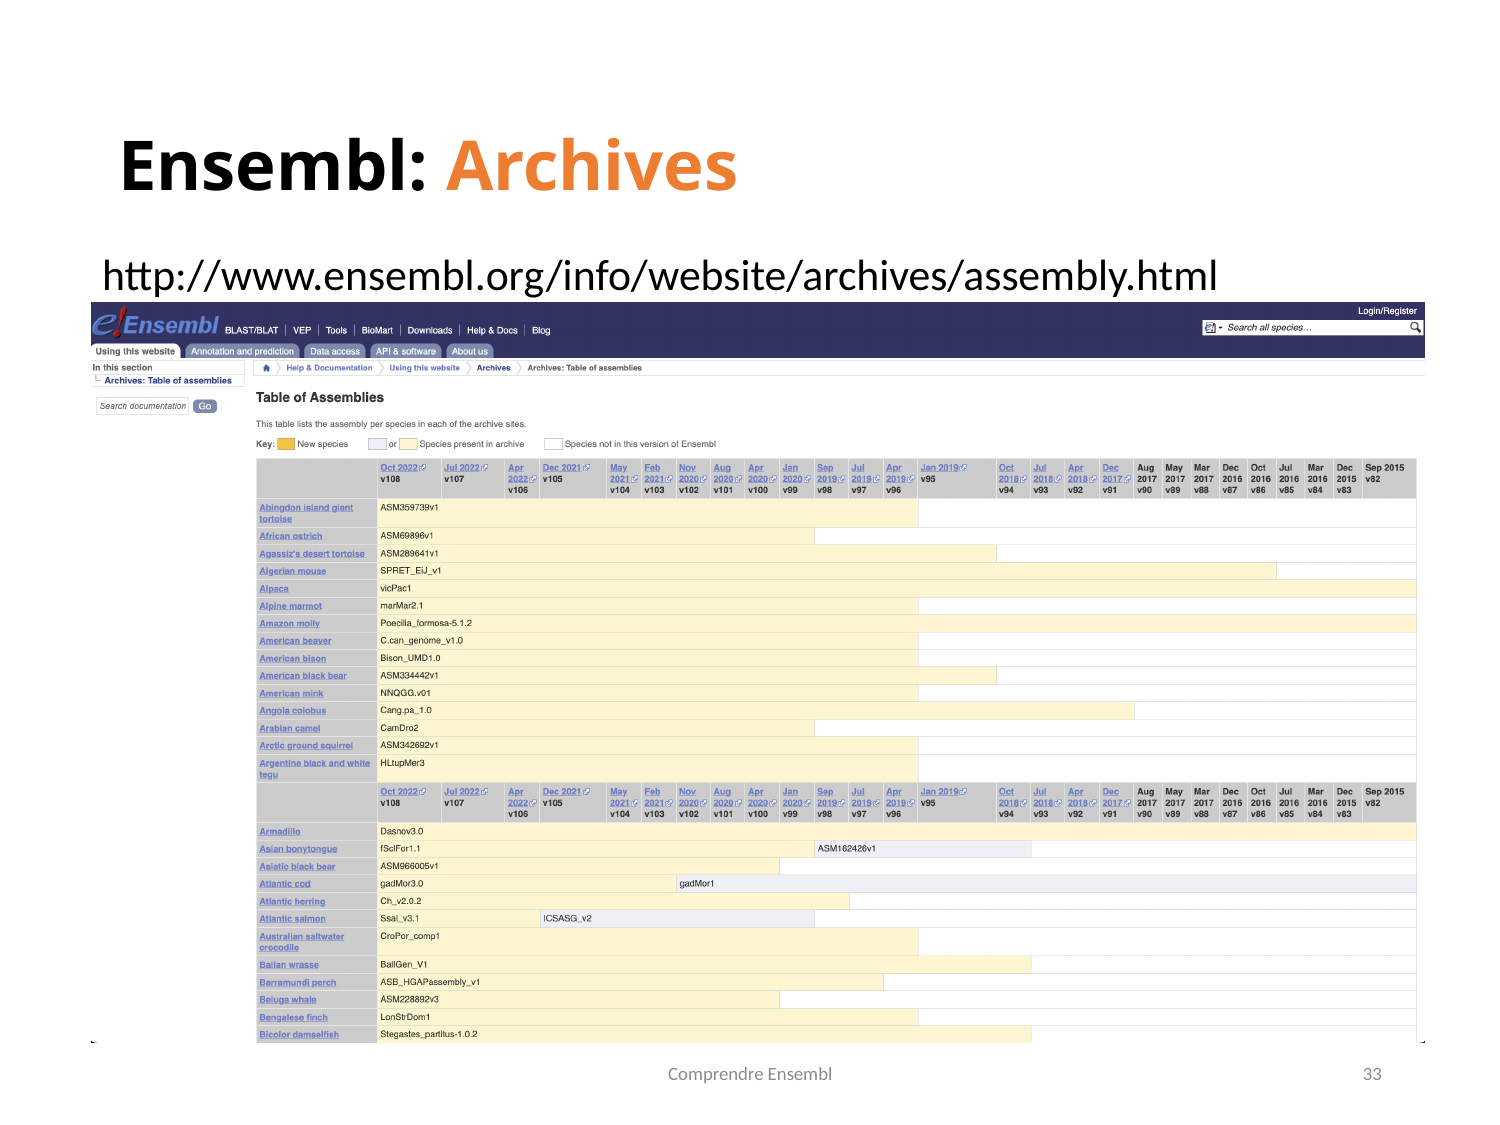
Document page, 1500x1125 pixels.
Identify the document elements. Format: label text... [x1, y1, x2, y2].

slide_number 33 [1059, 1043, 1397, 1103]
picture [91, 302, 1425, 1043]
list http://www.ensembl.org/info/website/archives/assembly.html [87, 245, 1438, 310]
title Ensembl: Archives [103, 59, 1397, 245]
footer Comprendre Ensembl [496, 1043, 1004, 1103]
